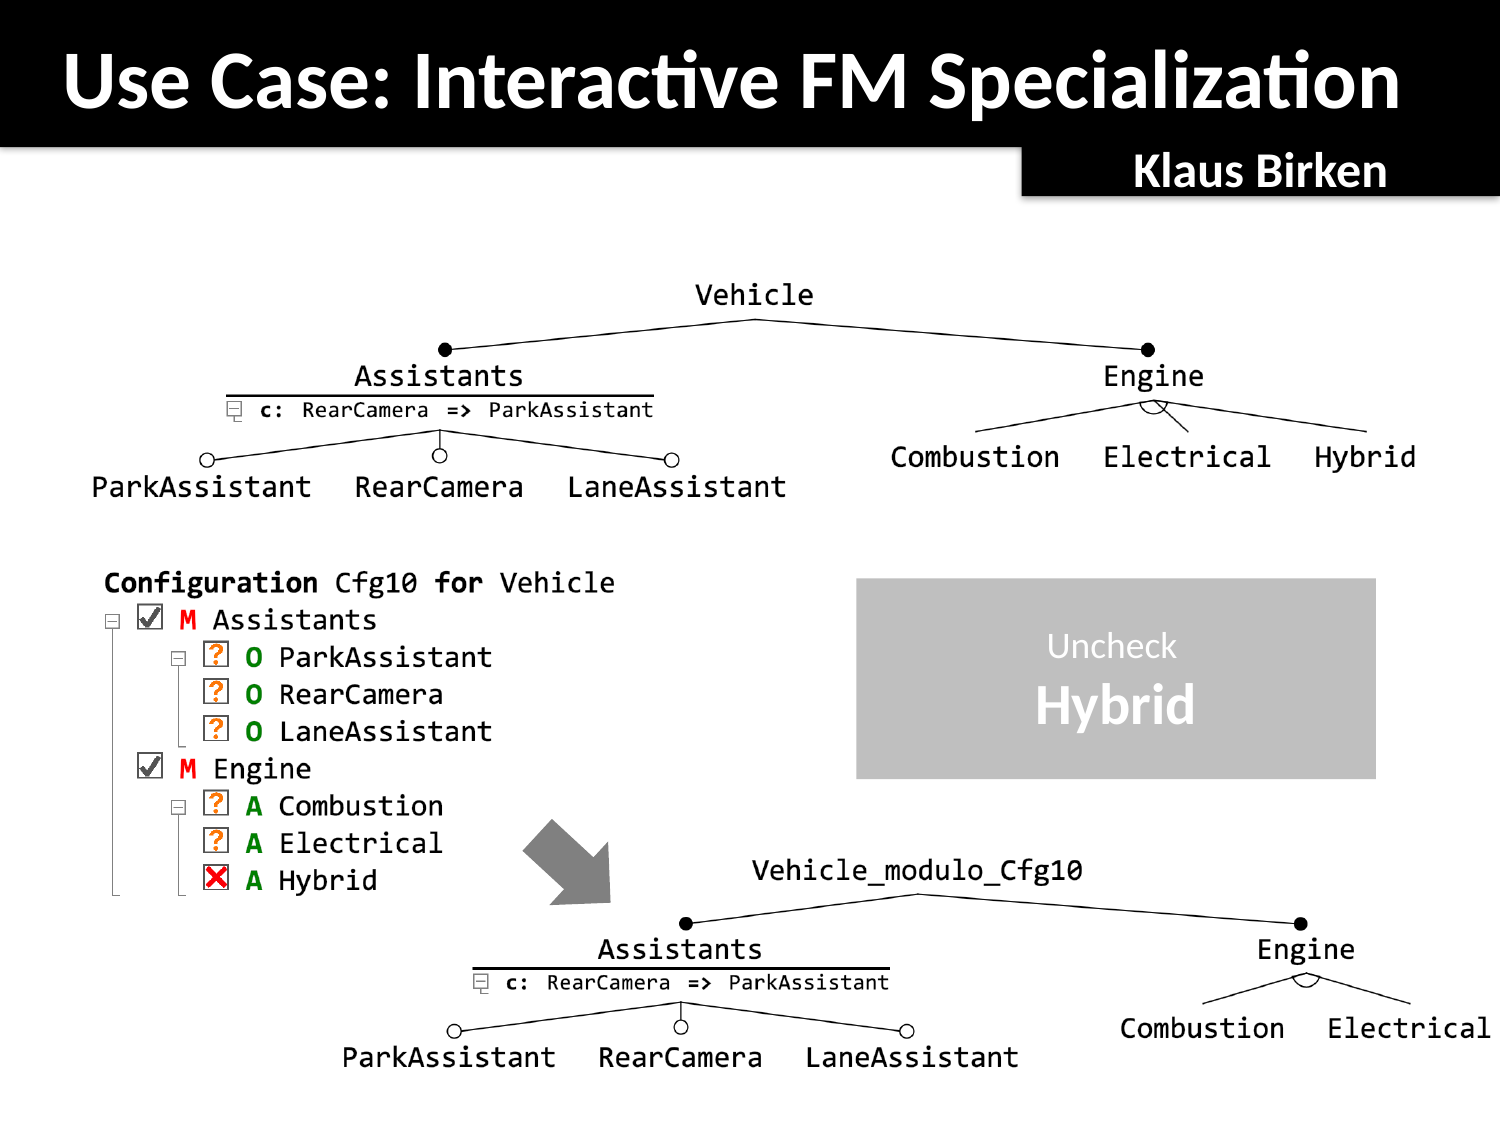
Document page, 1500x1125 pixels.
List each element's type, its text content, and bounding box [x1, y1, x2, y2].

text_box Klaus Birken [1021, 137, 1500, 197]
text_box Uncheck Hybrid [854, 576, 1378, 781]
text_box [0, 0, 1500, 148]
picture [84, 269, 1422, 512]
picture [90, 559, 1500, 1075]
text_box Use Case: Interactive FM Specialization [47, 2, 1459, 140]
